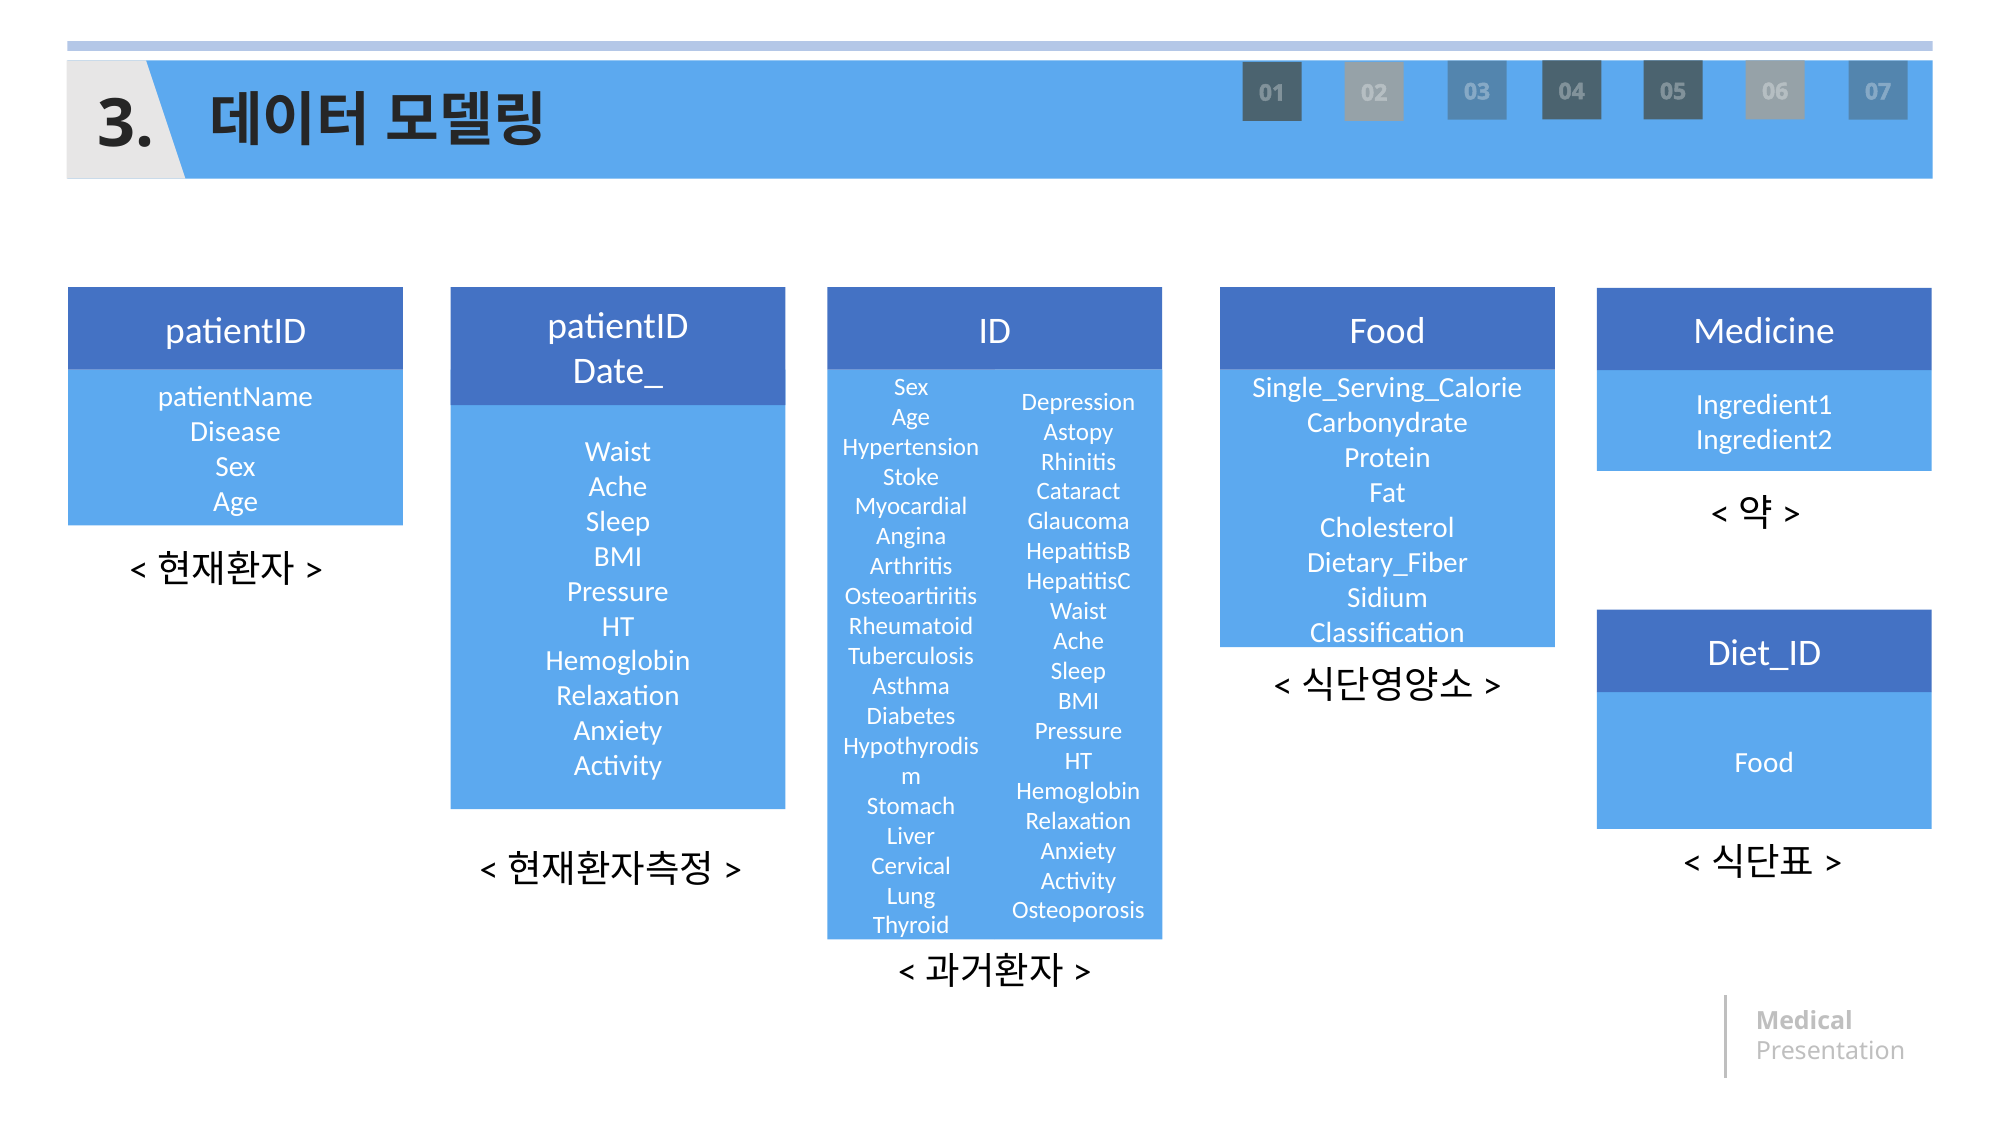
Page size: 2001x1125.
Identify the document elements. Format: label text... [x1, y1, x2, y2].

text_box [1596, 287, 1932, 543]
text_box 04 [1541, 59, 1602, 120]
text_box 02 [1344, 61, 1405, 122]
text_box 데이터 모델링 [193, 86, 830, 206]
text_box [450, 287, 786, 899]
text_box 05 [1643, 59, 1704, 120]
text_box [827, 287, 1163, 1001]
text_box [1220, 287, 1555, 714]
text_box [66, 60, 186, 179]
text_box 06 [1745, 59, 1806, 120]
text_box 01 [1242, 61, 1303, 122]
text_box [68, 287, 403, 599]
text_box 07 [1848, 59, 1909, 121]
text_box [186, 59, 1934, 180]
text_box [66, 40, 1934, 52]
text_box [1596, 609, 1932, 892]
text_box 03 [1447, 59, 1508, 121]
